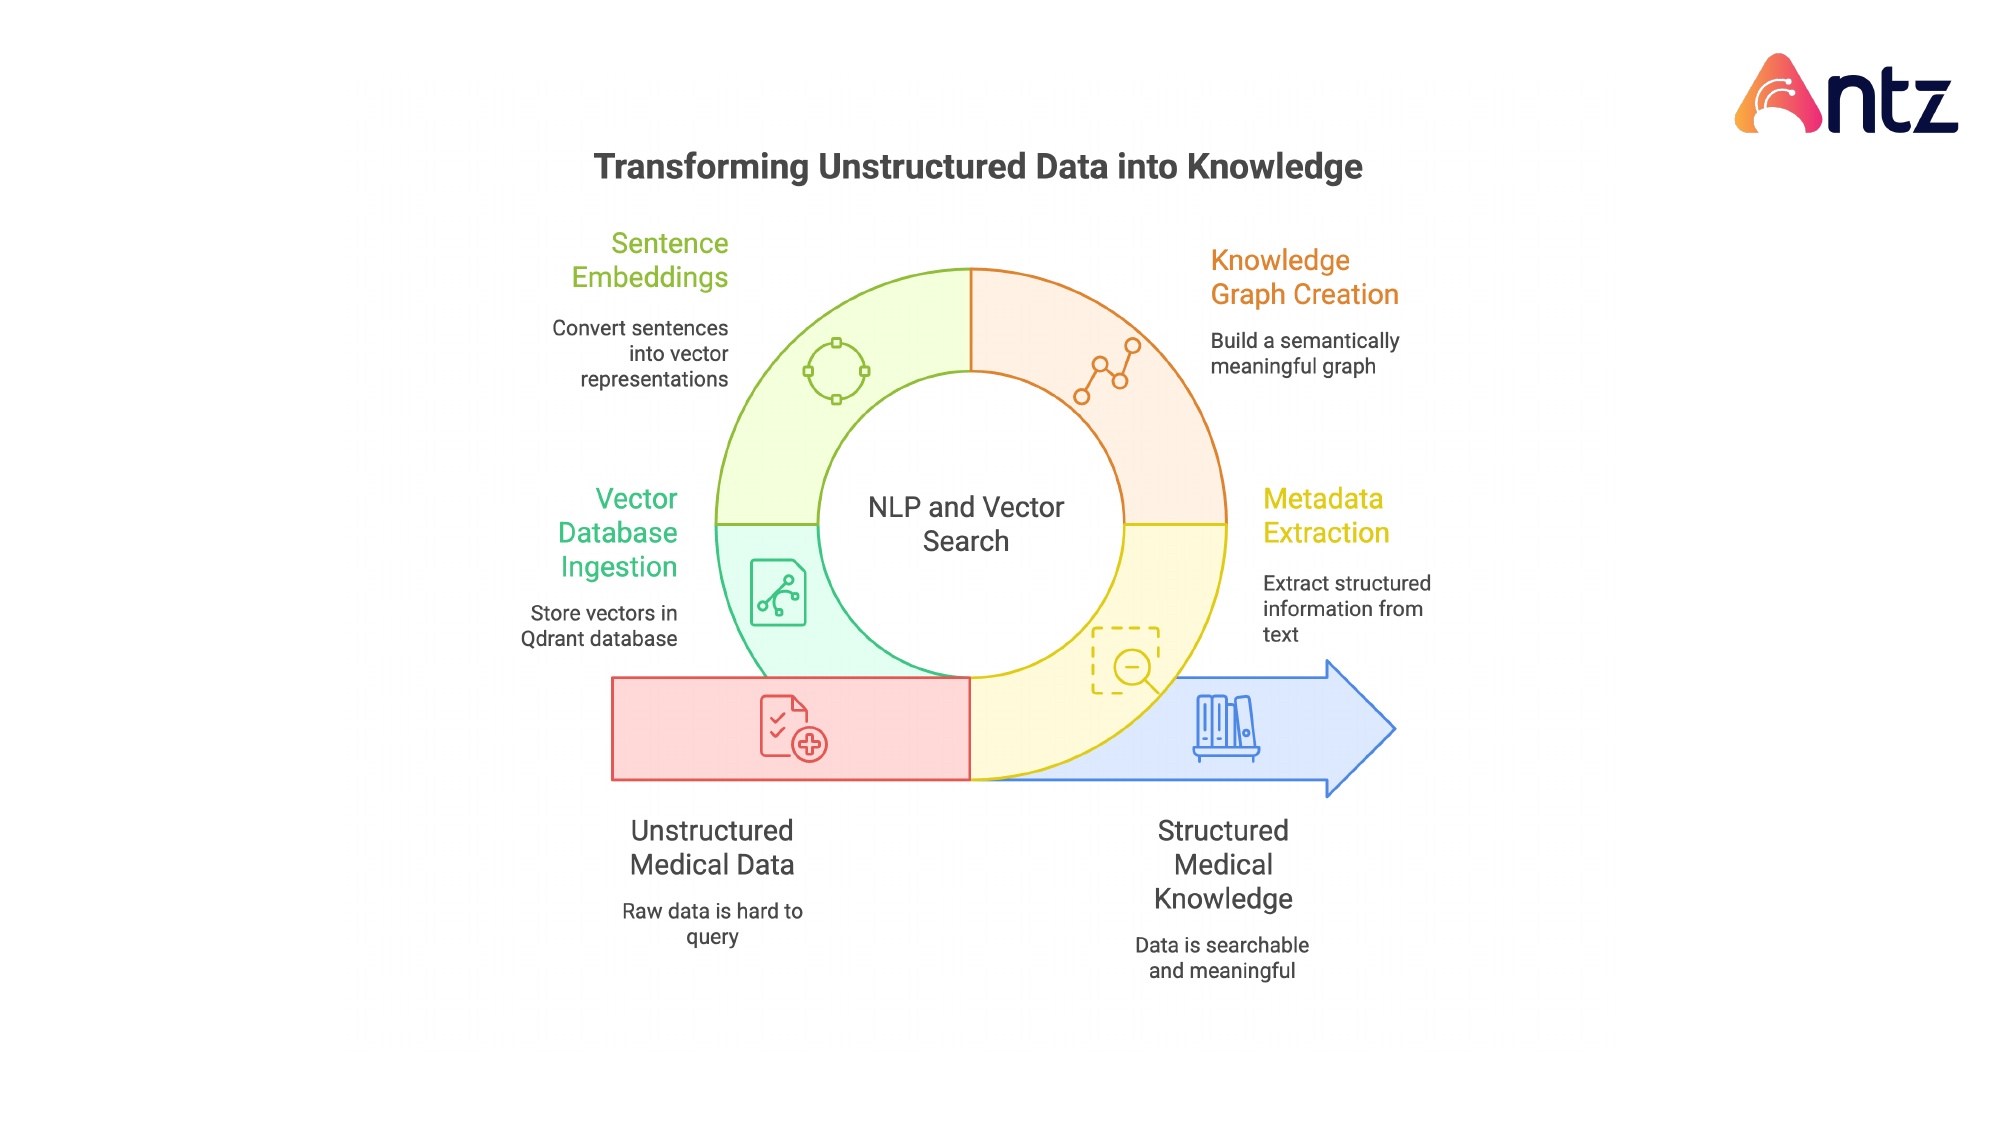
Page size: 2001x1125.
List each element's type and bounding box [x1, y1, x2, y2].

picture [1690, 0, 2000, 247]
picture [340, 73, 1616, 1052]
